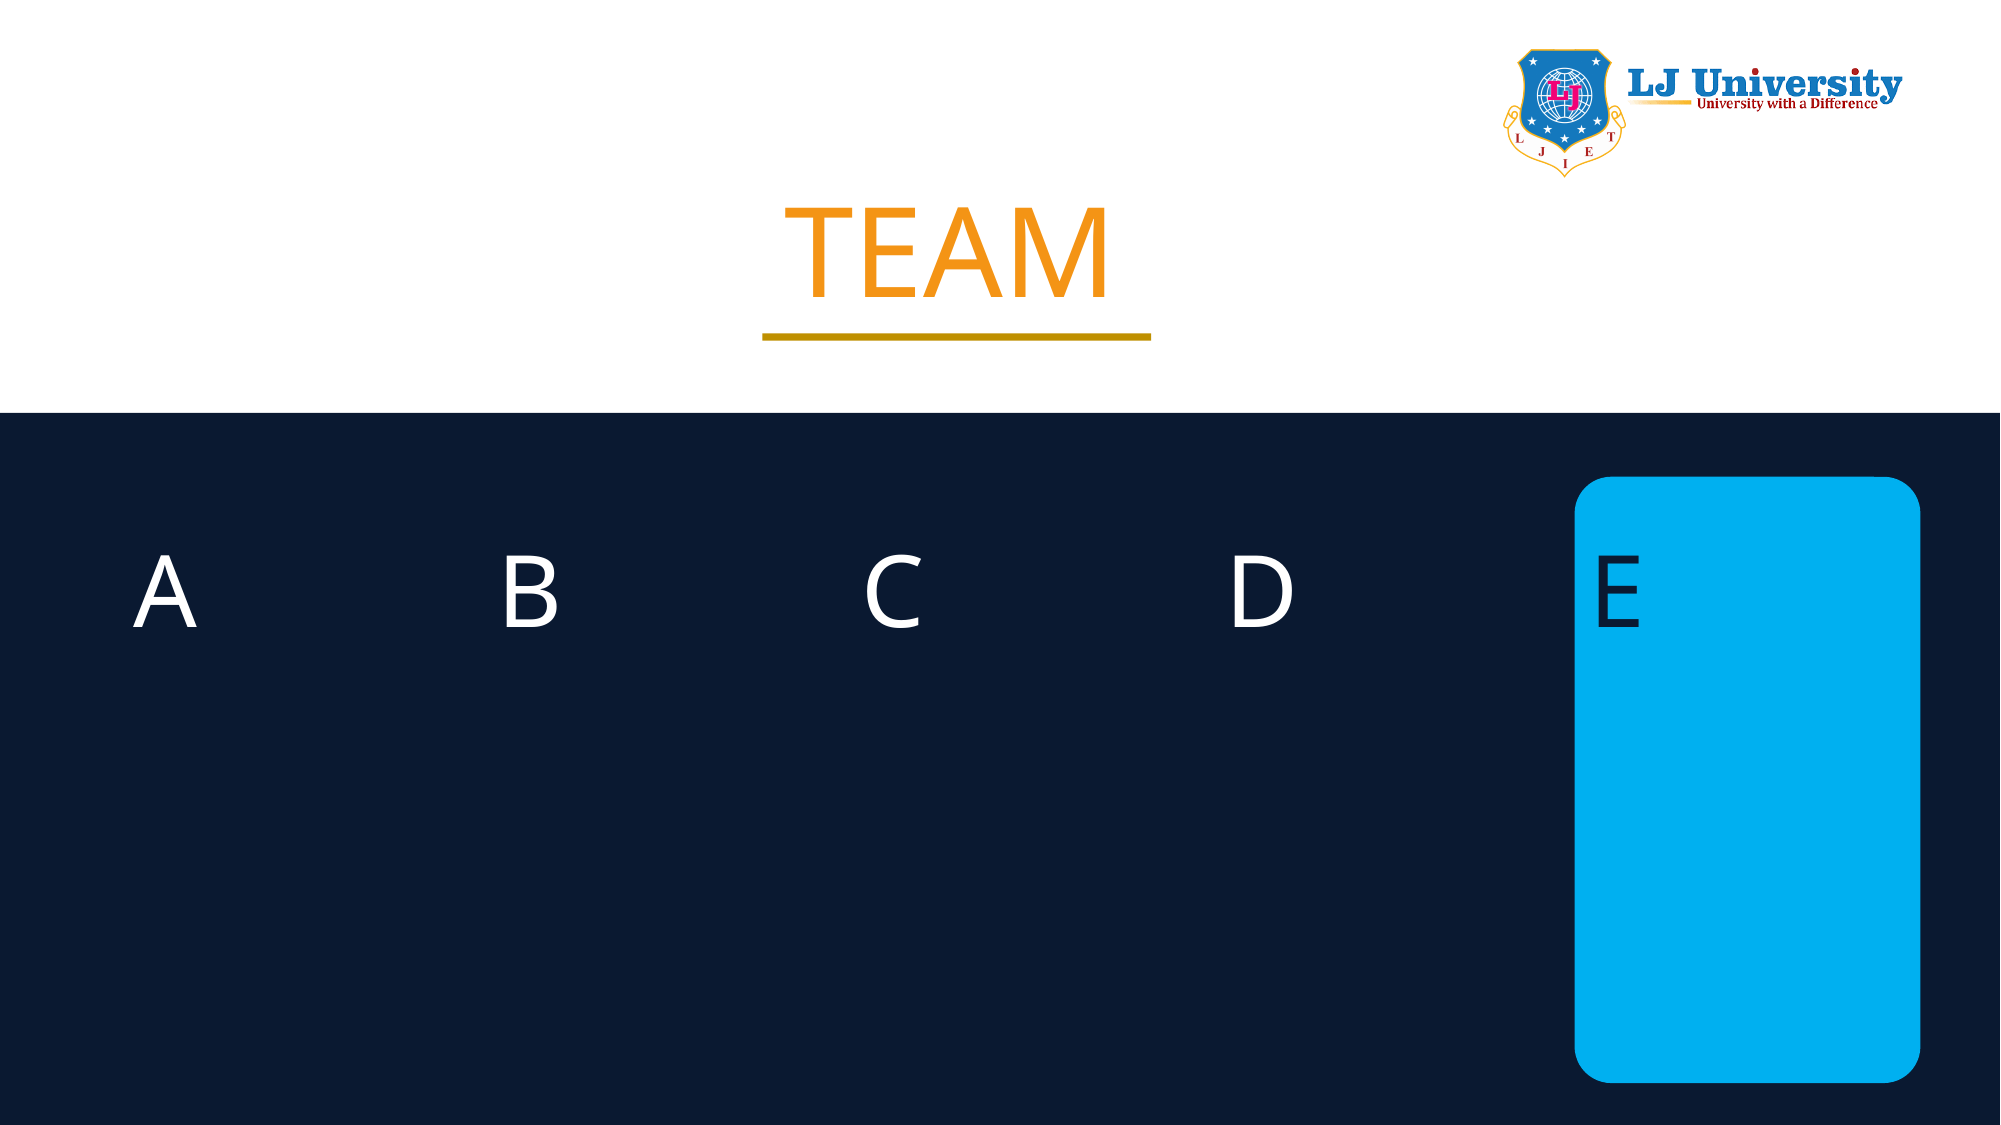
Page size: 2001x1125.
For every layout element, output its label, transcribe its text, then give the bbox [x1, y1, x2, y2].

text_box A [118, 519, 447, 655]
text_box E [1574, 519, 1903, 655]
text_box [761, 332, 1152, 342]
text_box TEAM [275, 173, 1626, 332]
text_box B [482, 519, 811, 655]
text_box C [846, 519, 1175, 655]
text_box [1573, 475, 1922, 1085]
picture [1503, 49, 1903, 178]
text_box [0, 412, 2000, 1125]
text_box D [1210, 519, 1539, 655]
